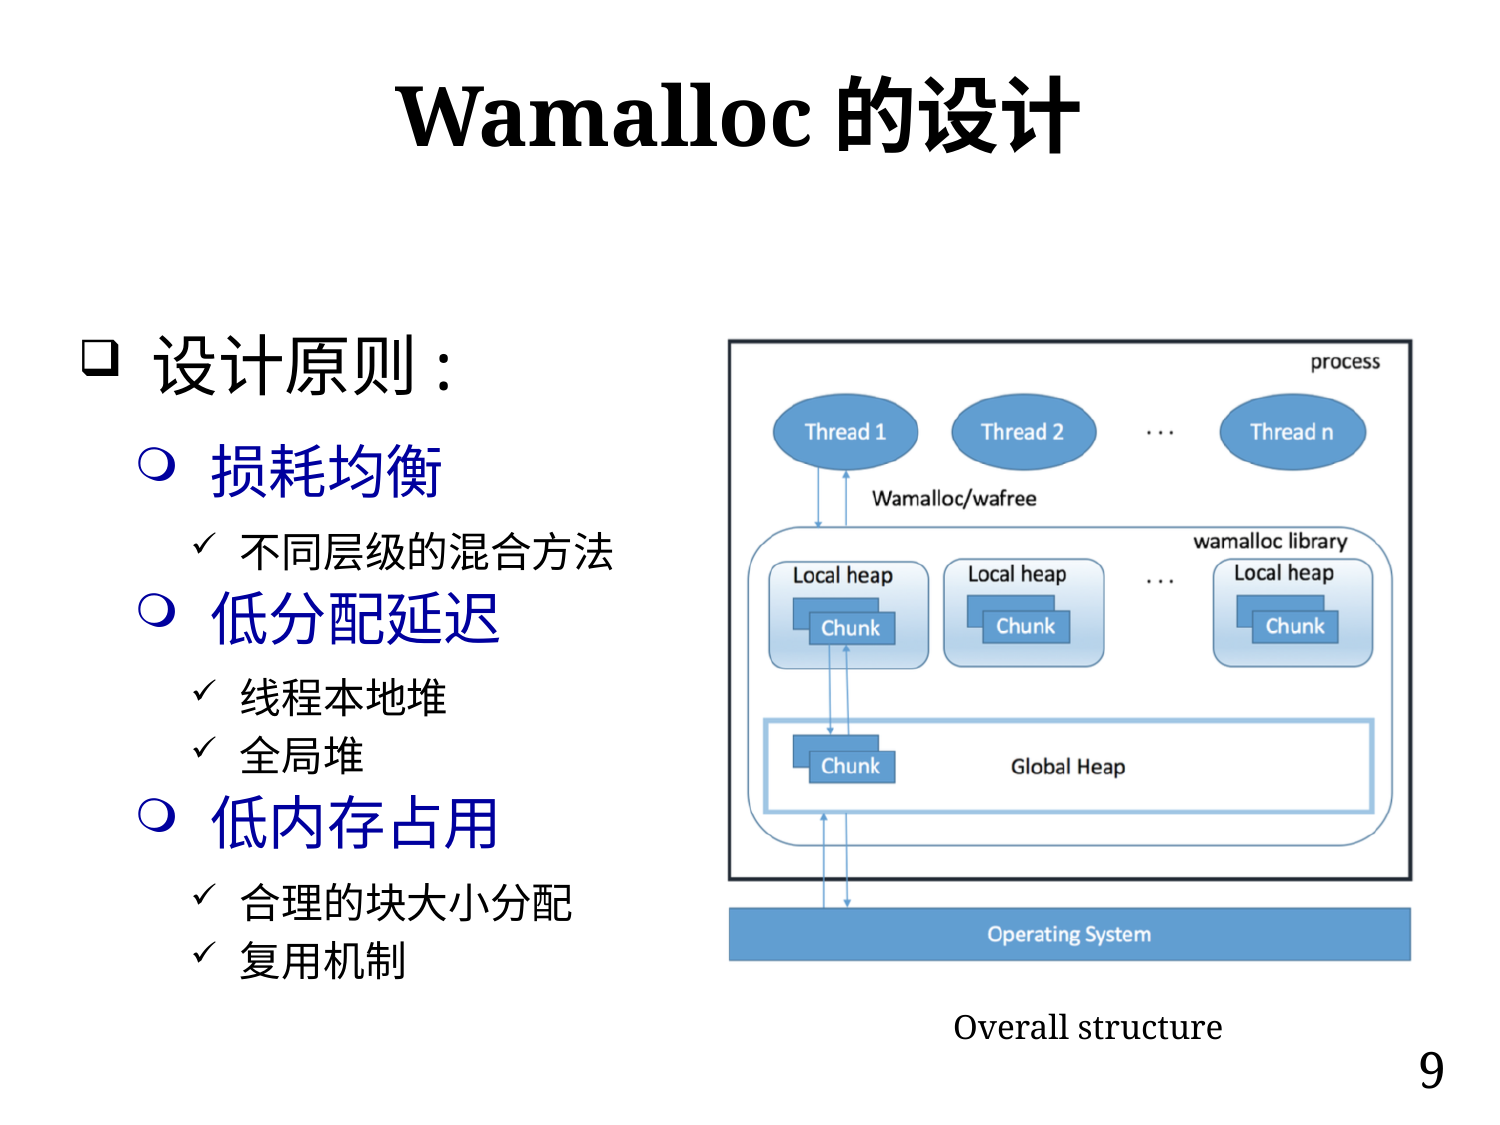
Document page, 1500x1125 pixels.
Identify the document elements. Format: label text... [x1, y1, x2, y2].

slide_number 9 [1059, 1042, 1462, 1103]
picture [709, 316, 1438, 980]
list 设计原则: 损耗均衡 不同层级的混合方法 低分配延迟 线程本地堆 全局堆 低内存占用 合理的块大小分配 复用机制 [63, 316, 731, 1043]
text_box Overall structure [938, 998, 1248, 1093]
text_box Wamalloc的设计 [30, 36, 1449, 202]
